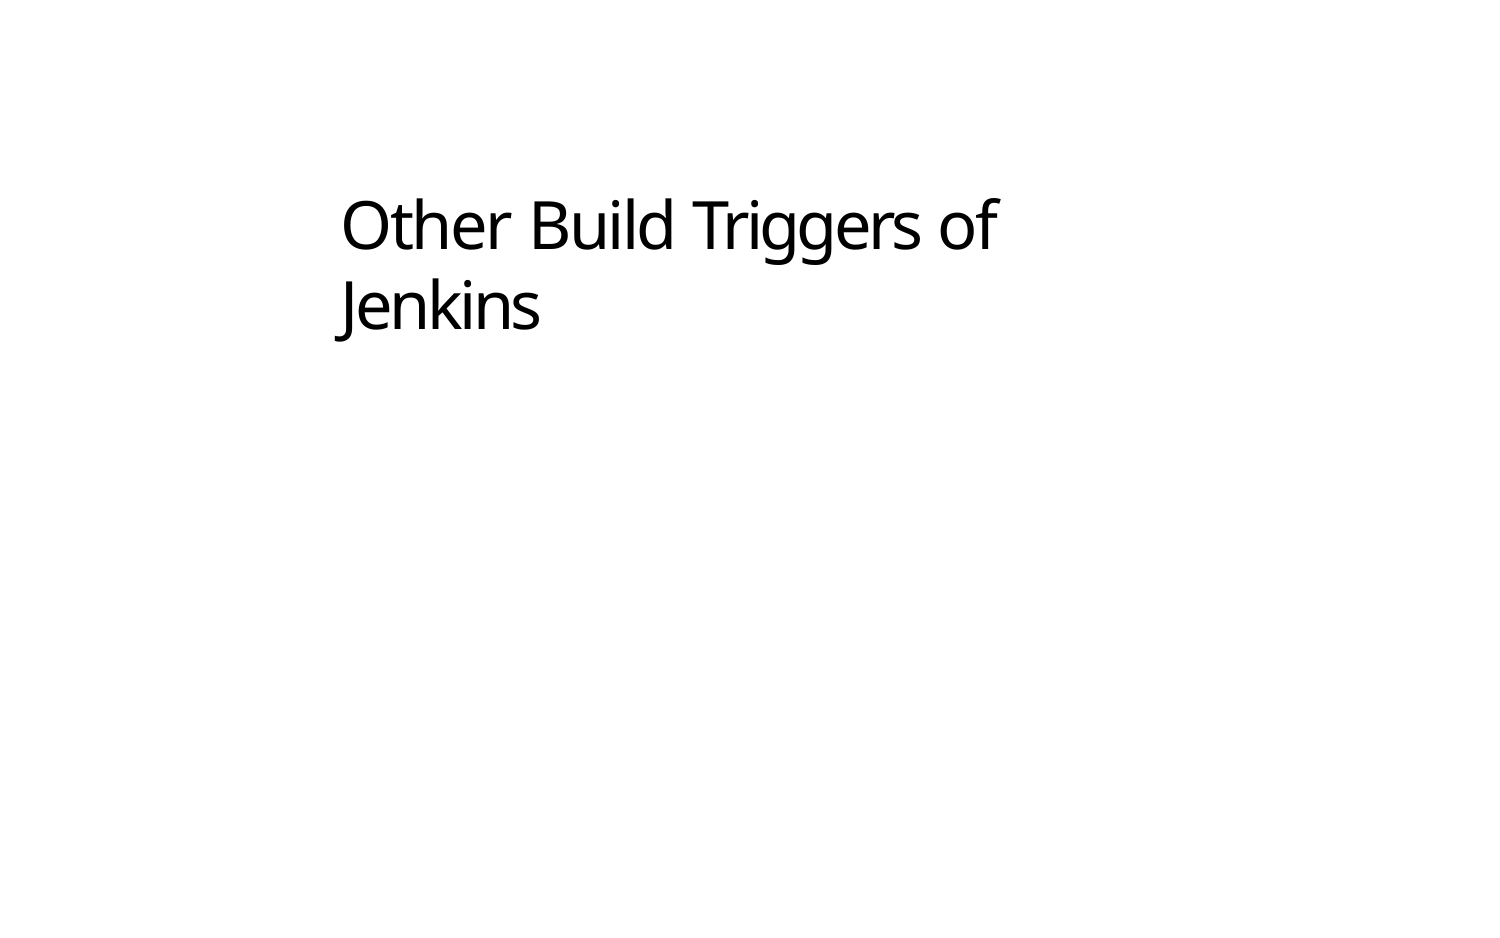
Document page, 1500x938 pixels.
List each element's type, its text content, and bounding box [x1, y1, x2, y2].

title Other Build Triggers of Jenkins [338, 181, 1162, 344]
